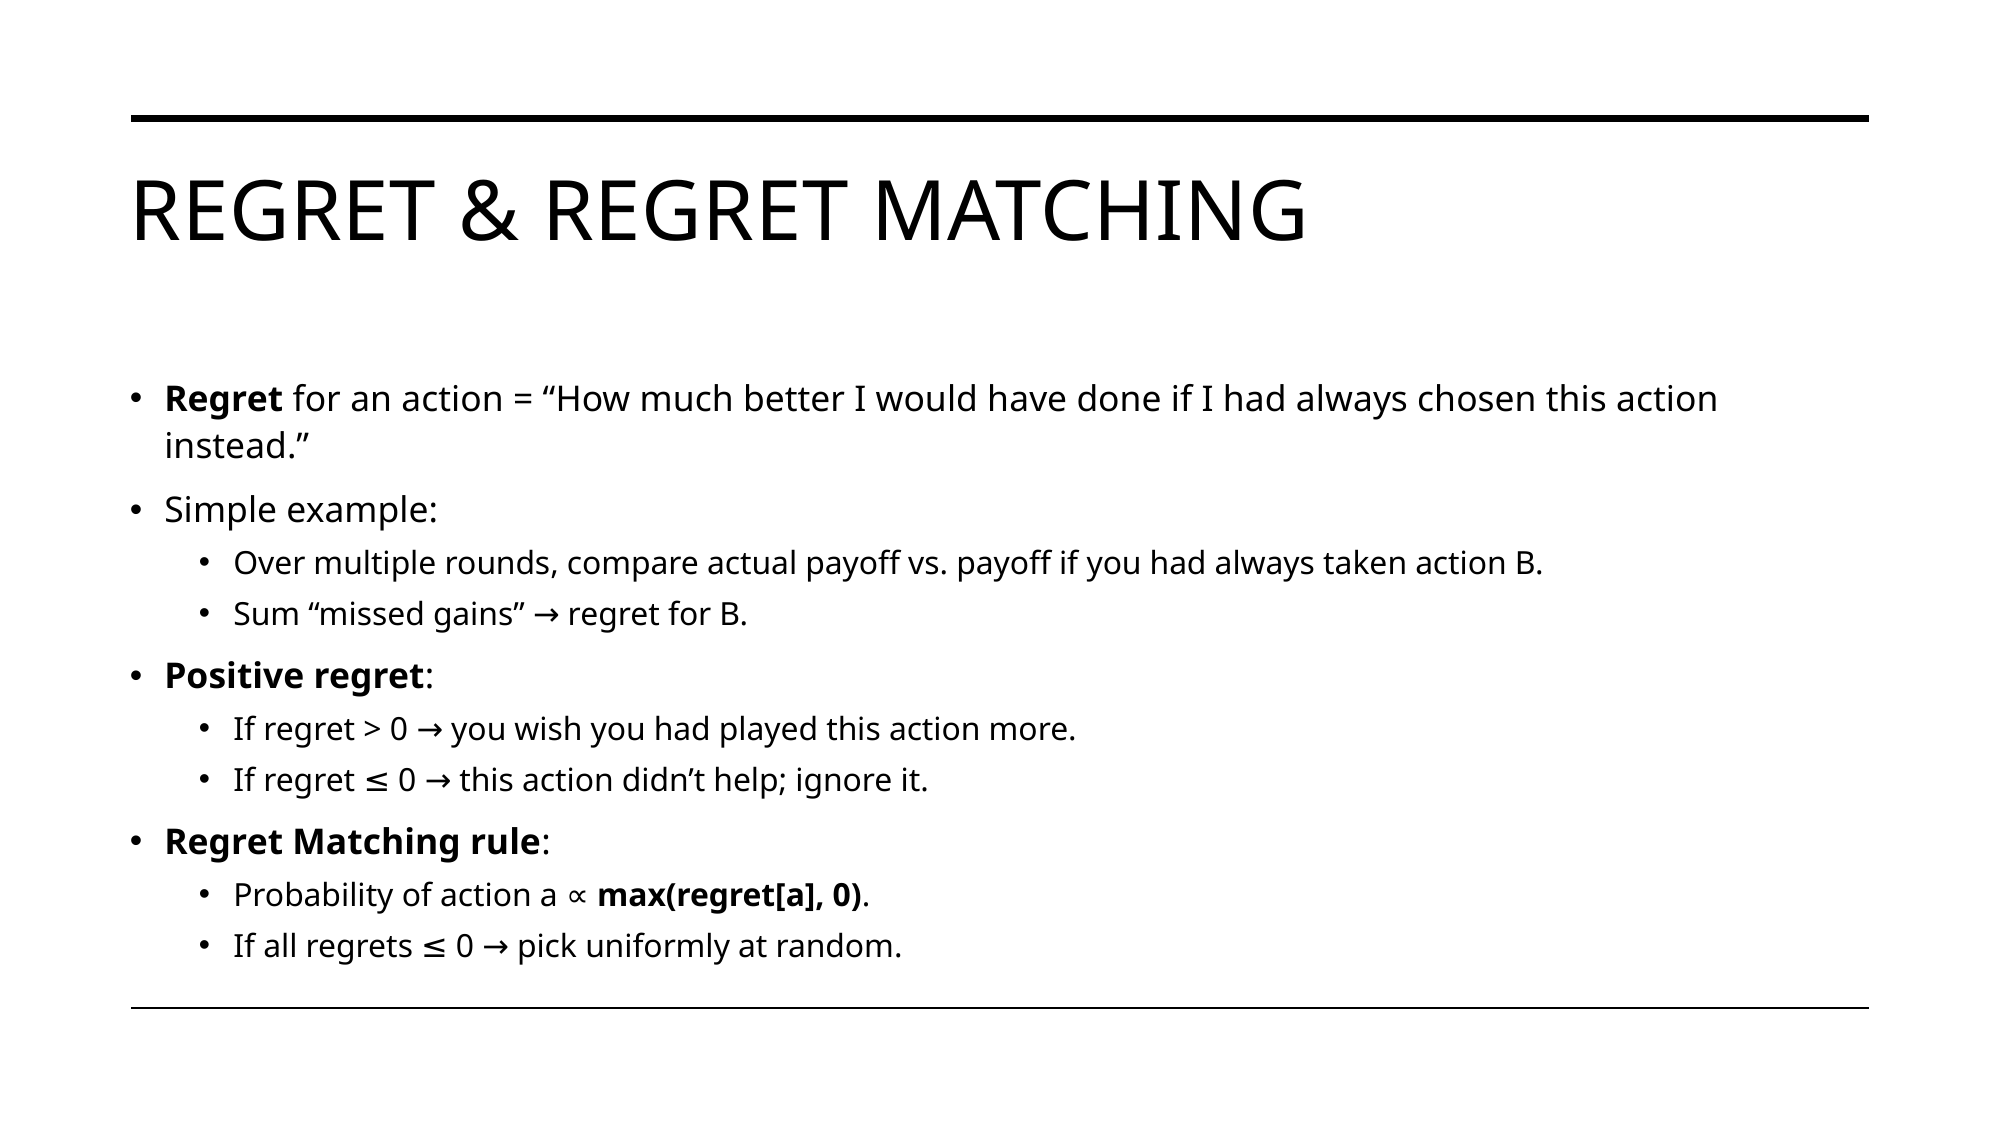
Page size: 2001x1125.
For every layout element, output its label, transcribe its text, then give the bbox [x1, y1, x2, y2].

title Regret & Regret Matching [114, 149, 1869, 364]
list Regret for an action = “How much better I would have done if I had always chosen this action instead.” Simple example: Over multiple rounds, compare actual payoff vs. payoff if you had always taken action B. Sum “missed gains” → regret for B. Positive regret: If regret > 0 → you wish you had played this action more. If regret ≤ 0 → this action didn’t help; ignore it. Regret Matching rule: Probability of action a ∝ max(regret[a], 0). If all regrets ≤ 0 → pick uniformly at random. [114, 364, 1869, 978]
